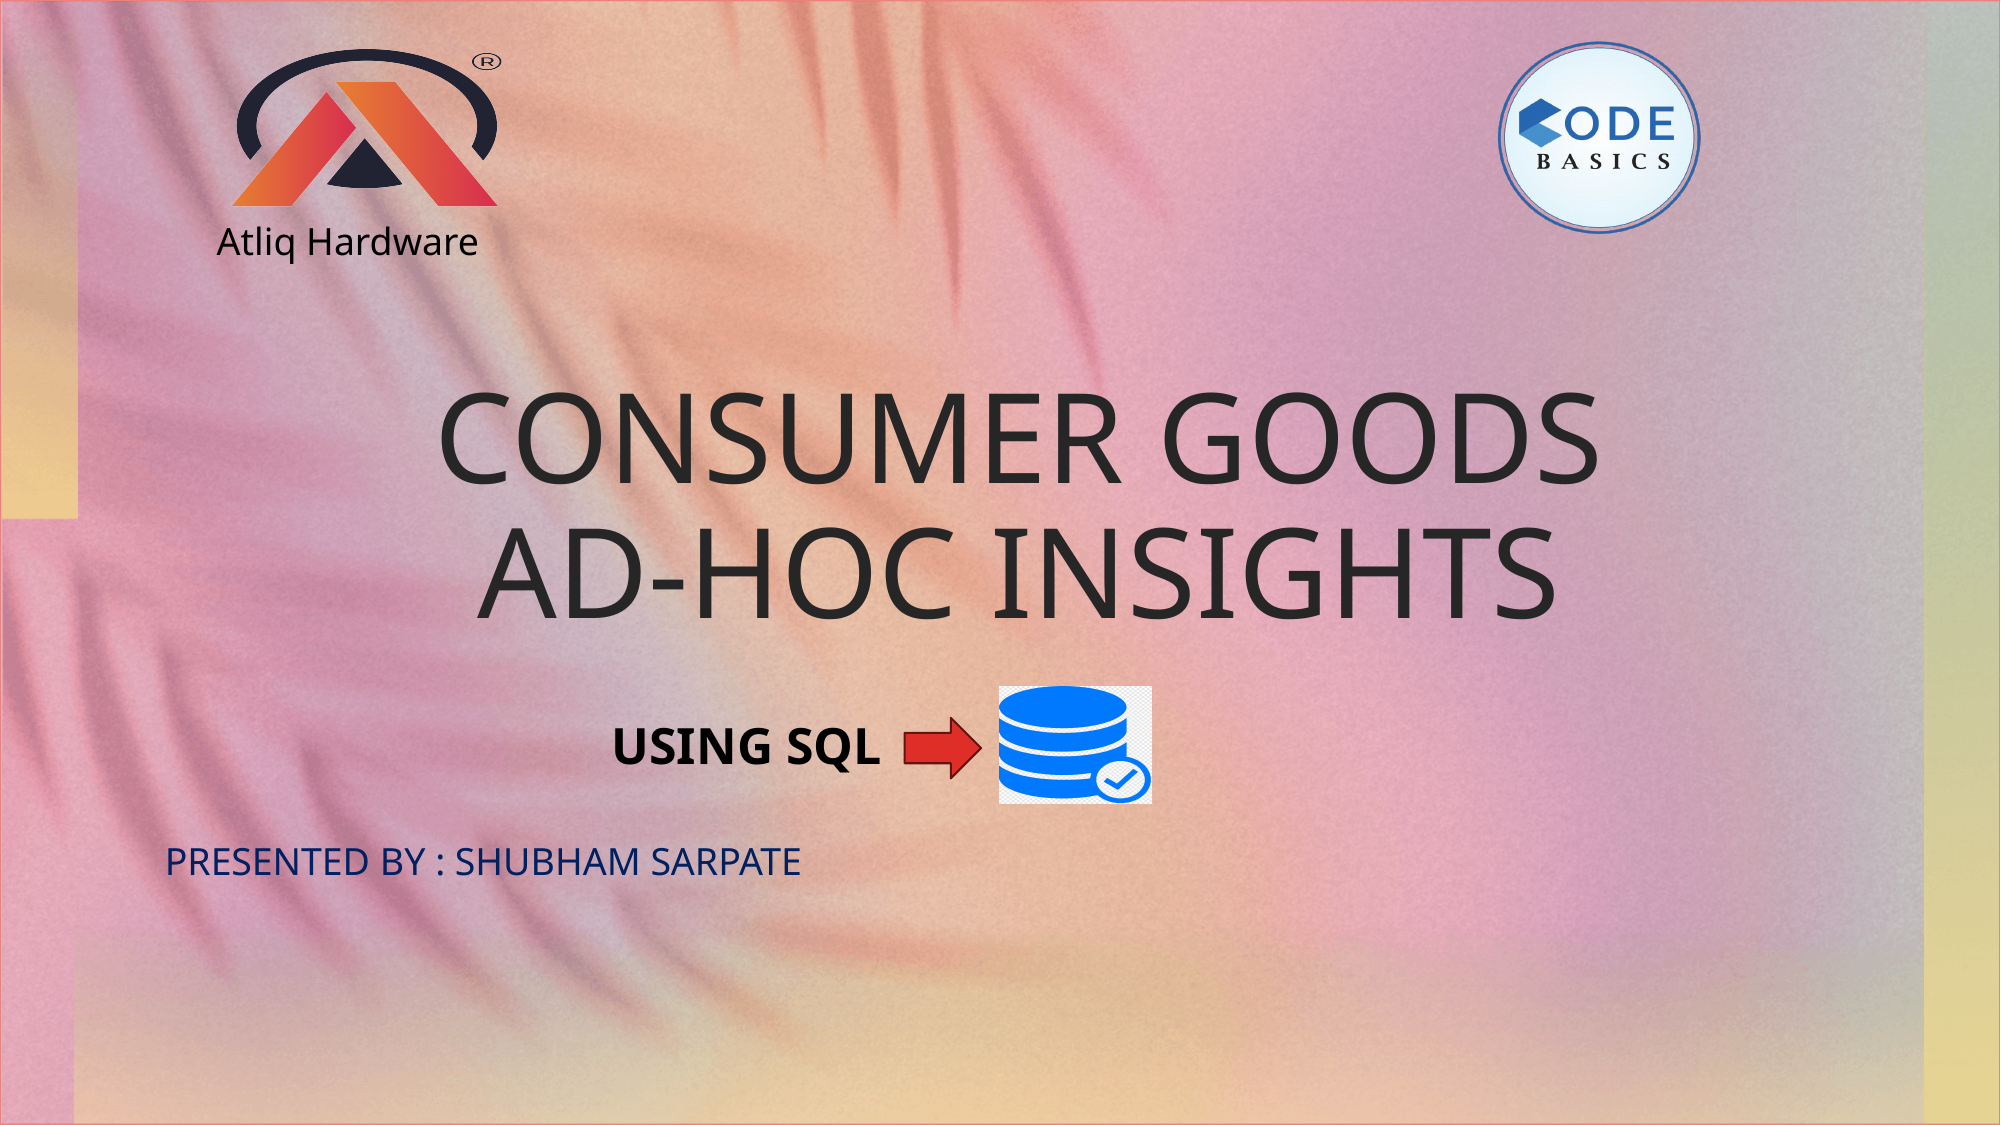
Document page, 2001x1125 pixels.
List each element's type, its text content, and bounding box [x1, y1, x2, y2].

text_box PRESENTED BY : SHUBHAM SARPATE [149, 830, 1121, 890]
title Consumer Goods Ad-hoc Insights [304, 358, 1735, 717]
picture [1, 0, 1999, 1125]
text_box USING SQL [596, 707, 905, 782]
text_box [903, 716, 982, 780]
text_box Atliq Hardware [201, 210, 708, 271]
